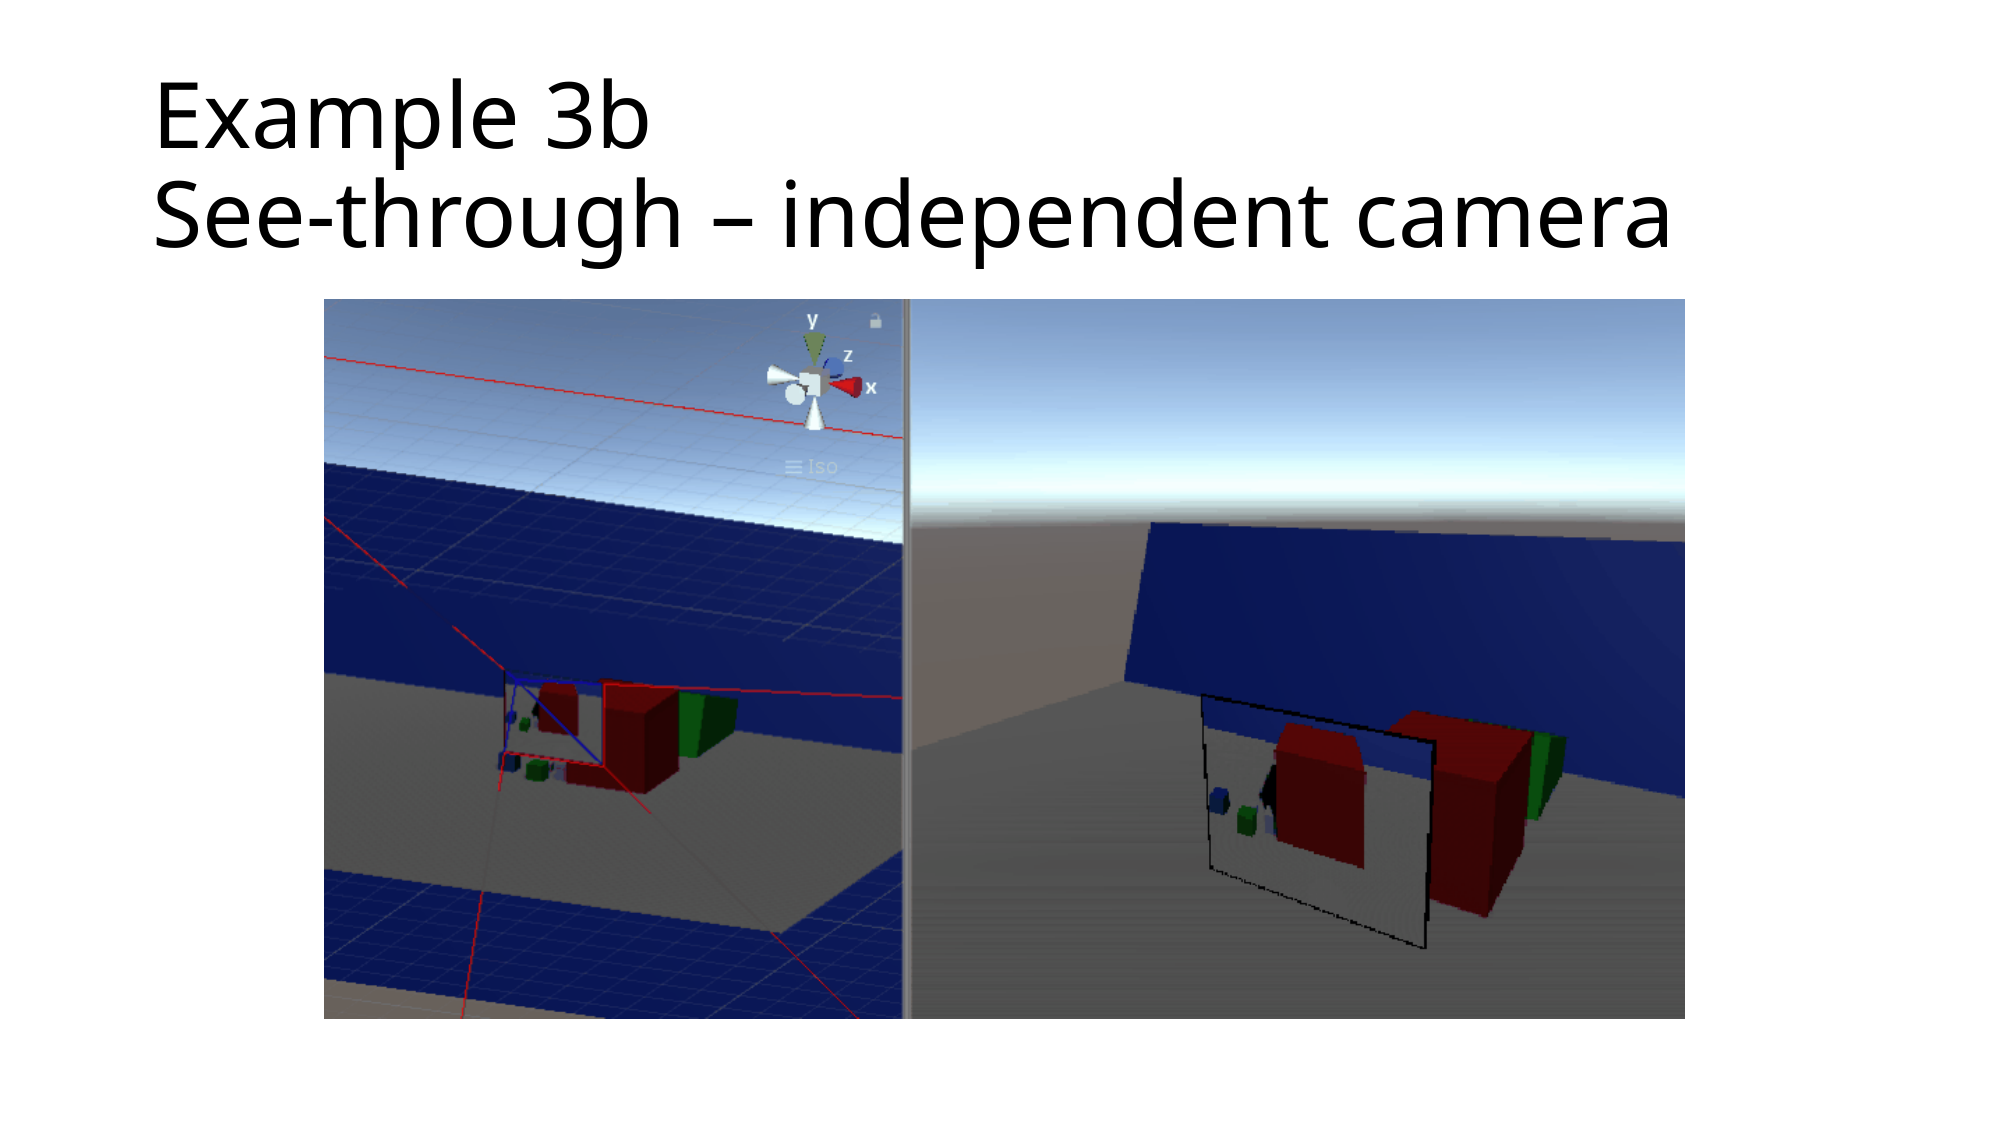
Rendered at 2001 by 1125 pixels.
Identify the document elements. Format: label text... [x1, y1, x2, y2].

title Example 3b See-through – independent camera [137, 59, 1863, 278]
picture [324, 299, 1685, 1019]
